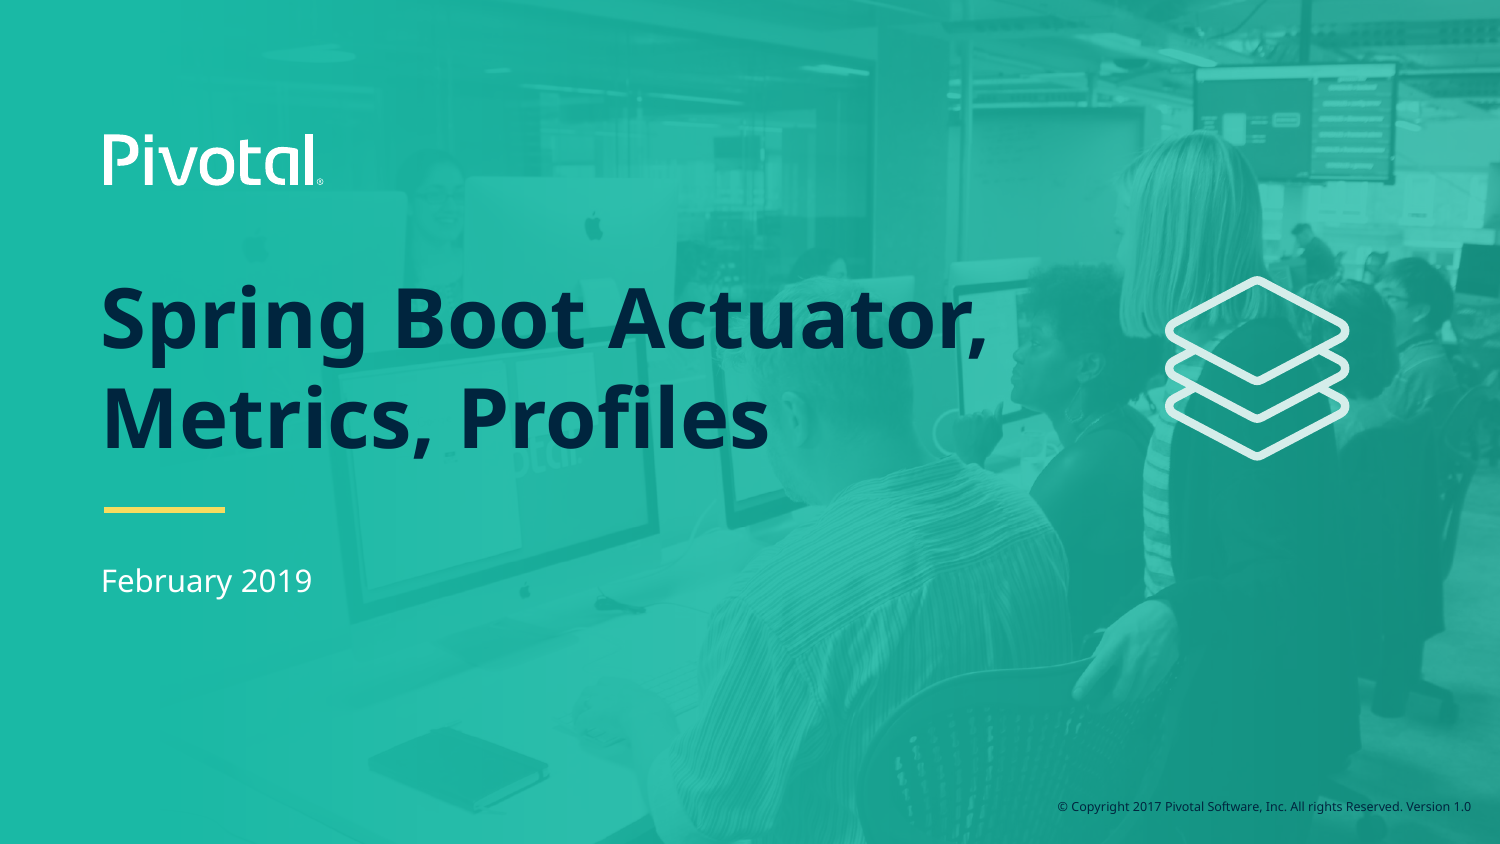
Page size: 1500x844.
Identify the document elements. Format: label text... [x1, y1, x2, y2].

text_box [1164, 276, 1350, 461]
title Spring Boot Actuator, Metrics, Profiles [85, 284, 1176, 481]
subtitle February 2019 [85, 542, 771, 774]
